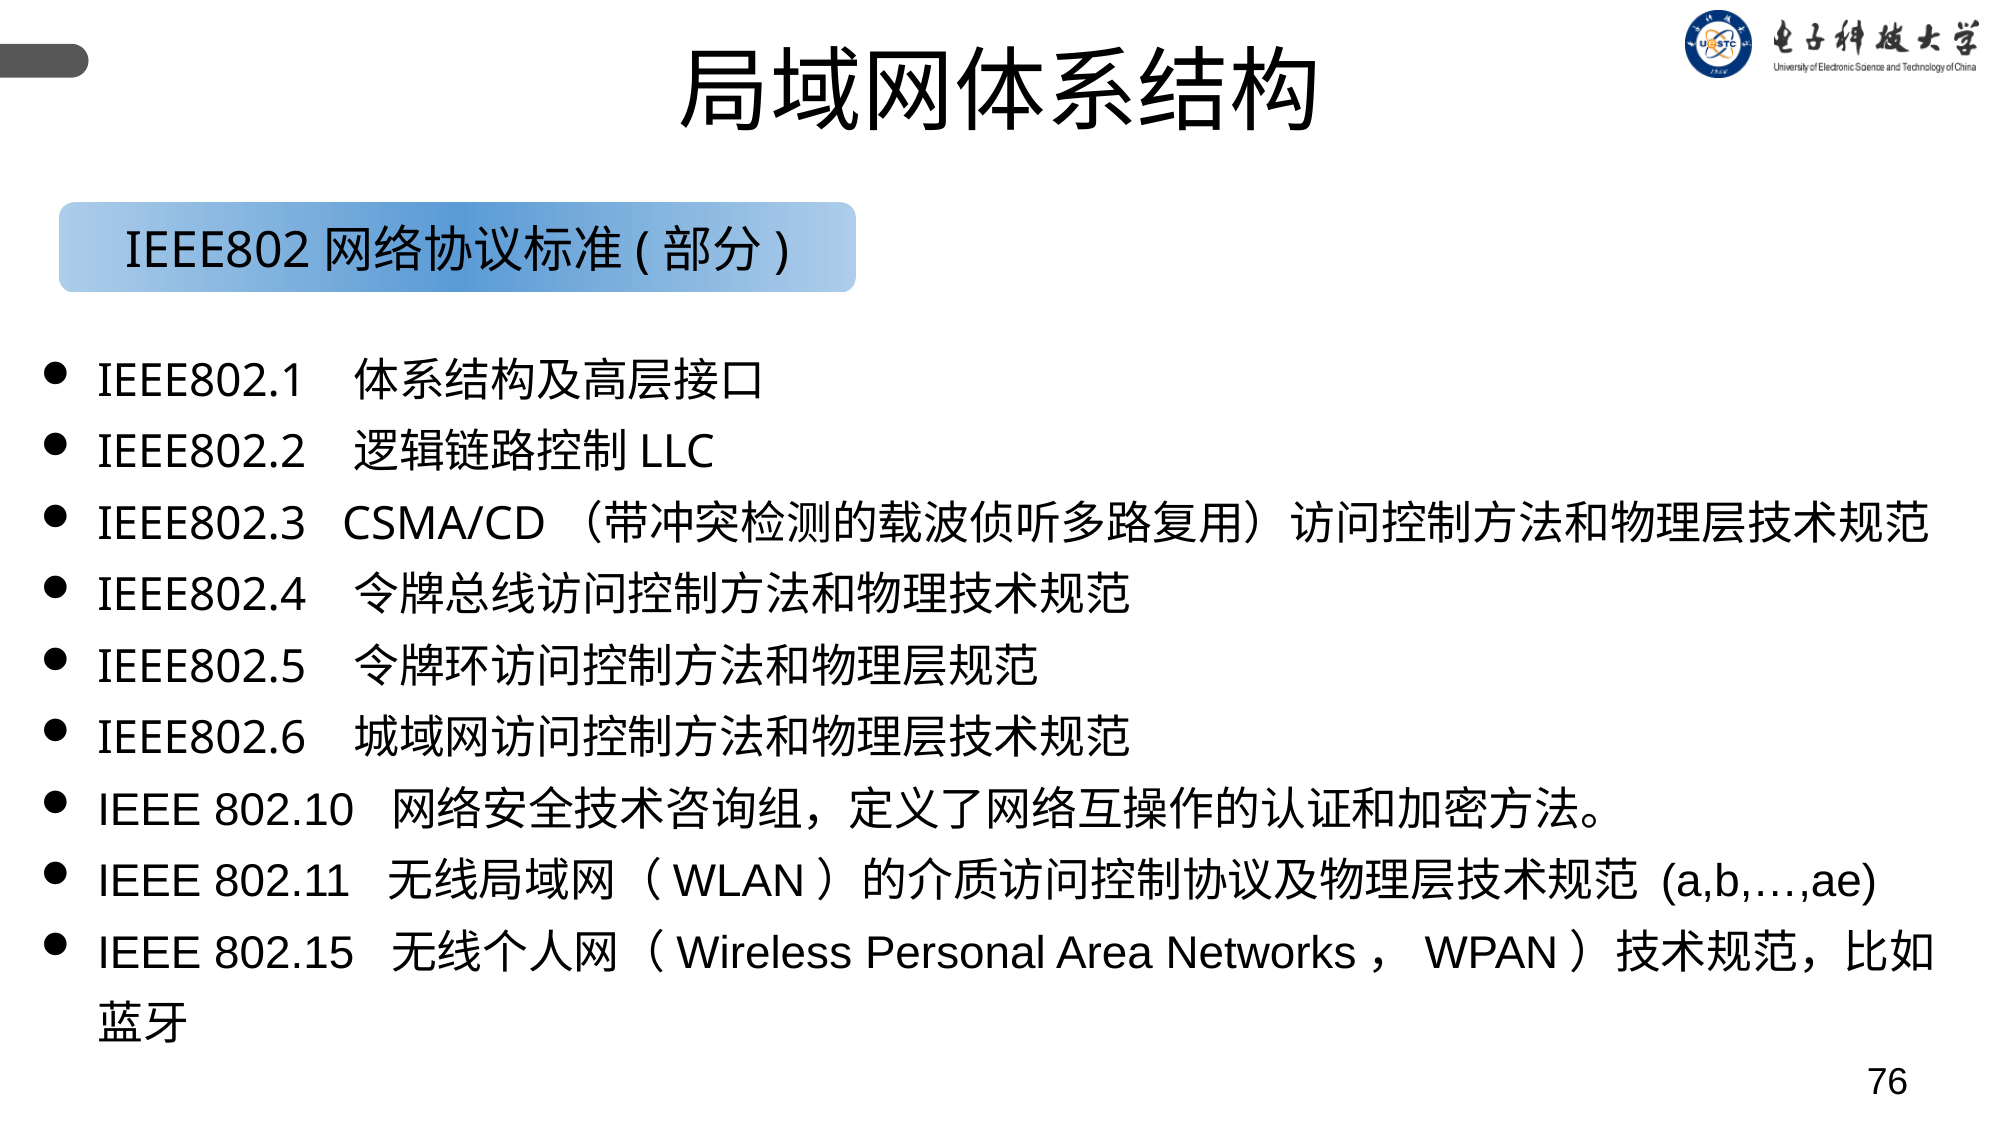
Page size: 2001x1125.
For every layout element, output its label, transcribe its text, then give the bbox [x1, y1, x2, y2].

text_box IEEE802.1 体系结构及高层接口 IEEE802.2 逻辑链路控制LLC IEEE802.3 CSMA/CD（带冲突检测的载波侦听多路复用）访问控制方法和物理层技术规范 IEEE802.4 令牌总线访问控制方法和物理技术规范 IEEE802.5 令牌环访问控制方法和物理层规范 IEEE802.6 城域网访问控制方法和物理层技术规范 IEEE 802.10 网络安全技术咨询组，定义了网络互操作的认证和加密方法。 IEEE 802.11 无线局域网（WLAN）的介质访问控制协议及物理层技术规范 (a,b,…,ae) IEEE 802.15 无线个人网（Wireless Personal Area Networks，WPAN）技术规范，比如蓝牙 [26, 326, 1991, 1016]
text_box IEEE802网络协议标准(部分) [57, 201, 857, 294]
picture [1685, 10, 1979, 37]
title 局域网体系结构 [0, 37, 2000, 225]
slide_number 76 [1852, 1050, 2000, 1125]
